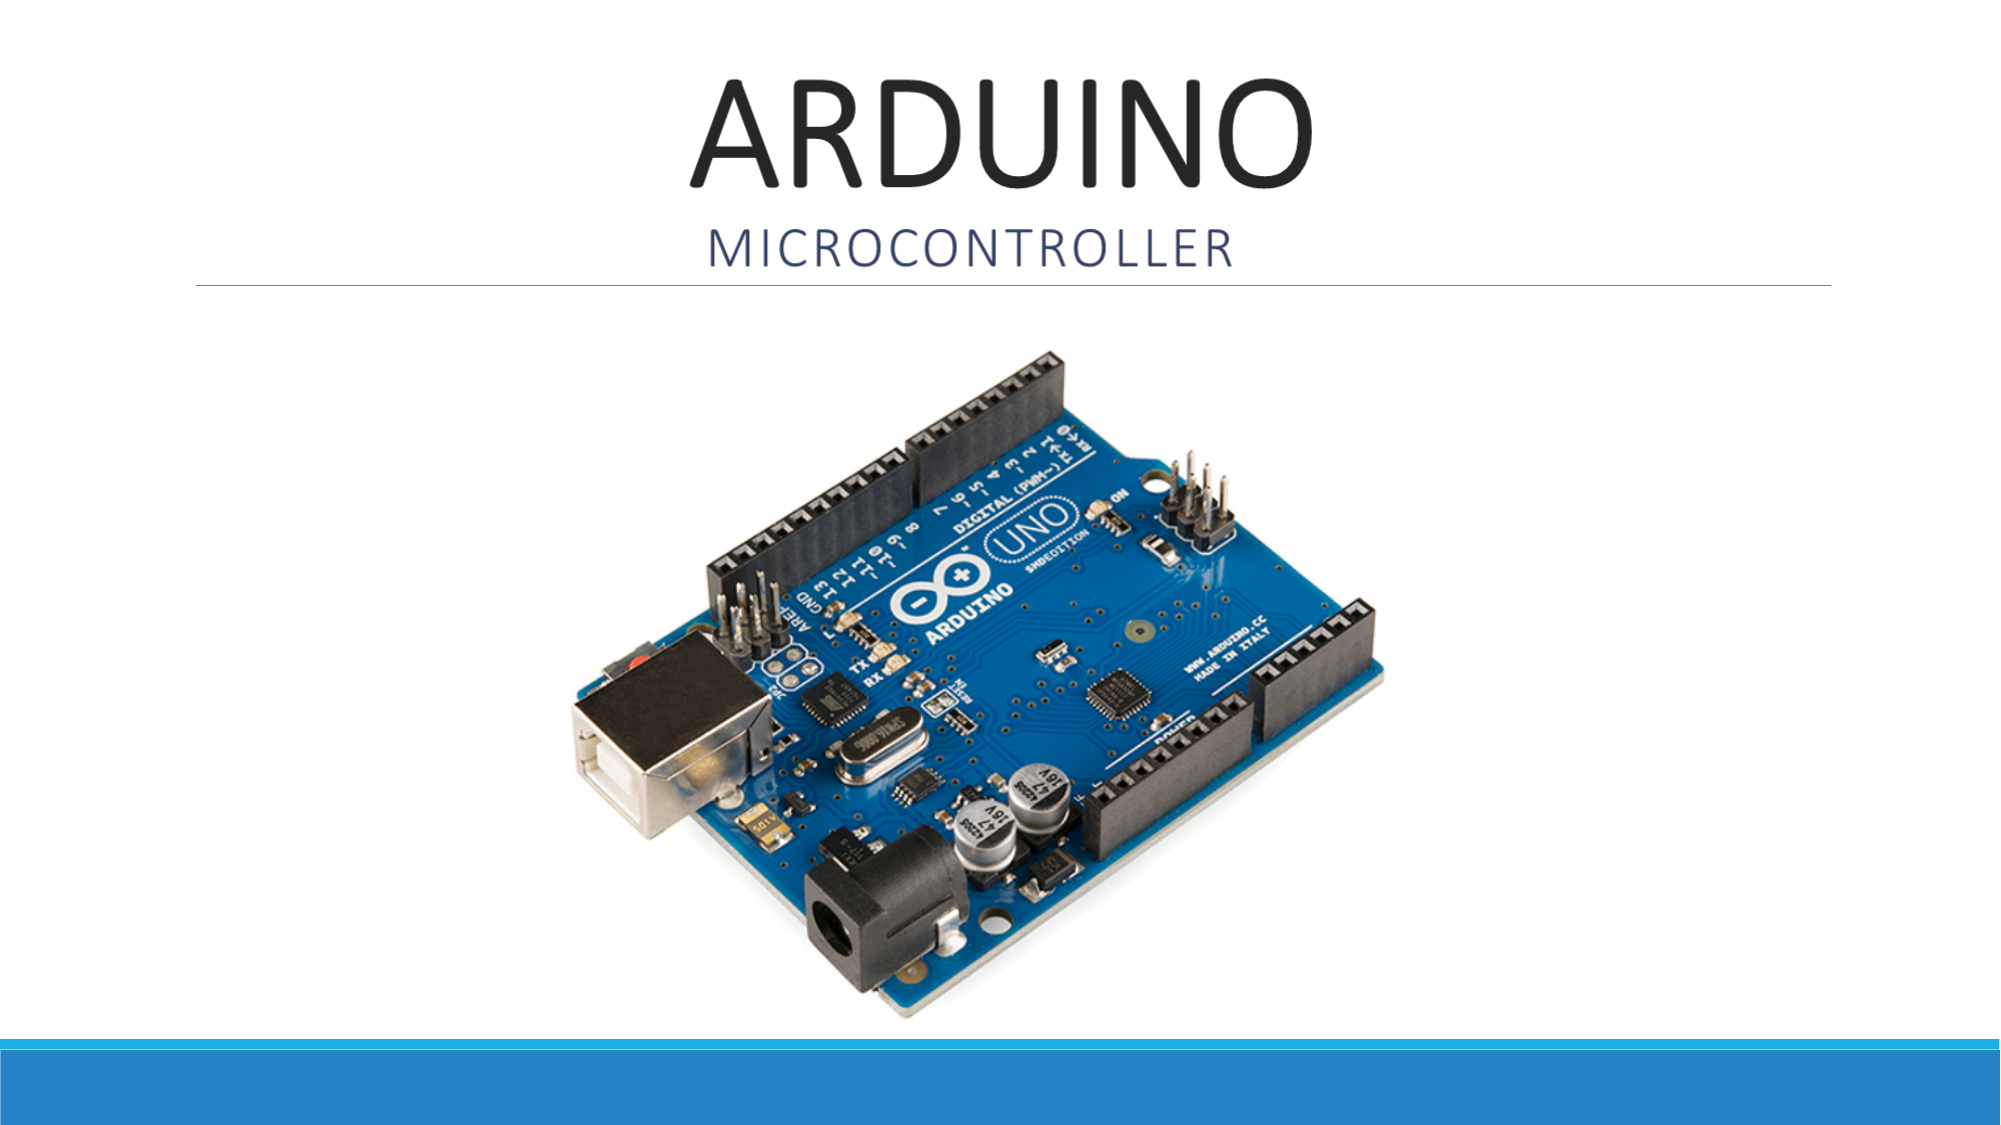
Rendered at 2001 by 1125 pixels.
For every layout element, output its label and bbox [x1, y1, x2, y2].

picture [146, 0, 1827, 399]
list [541, 409, 1403, 1029]
